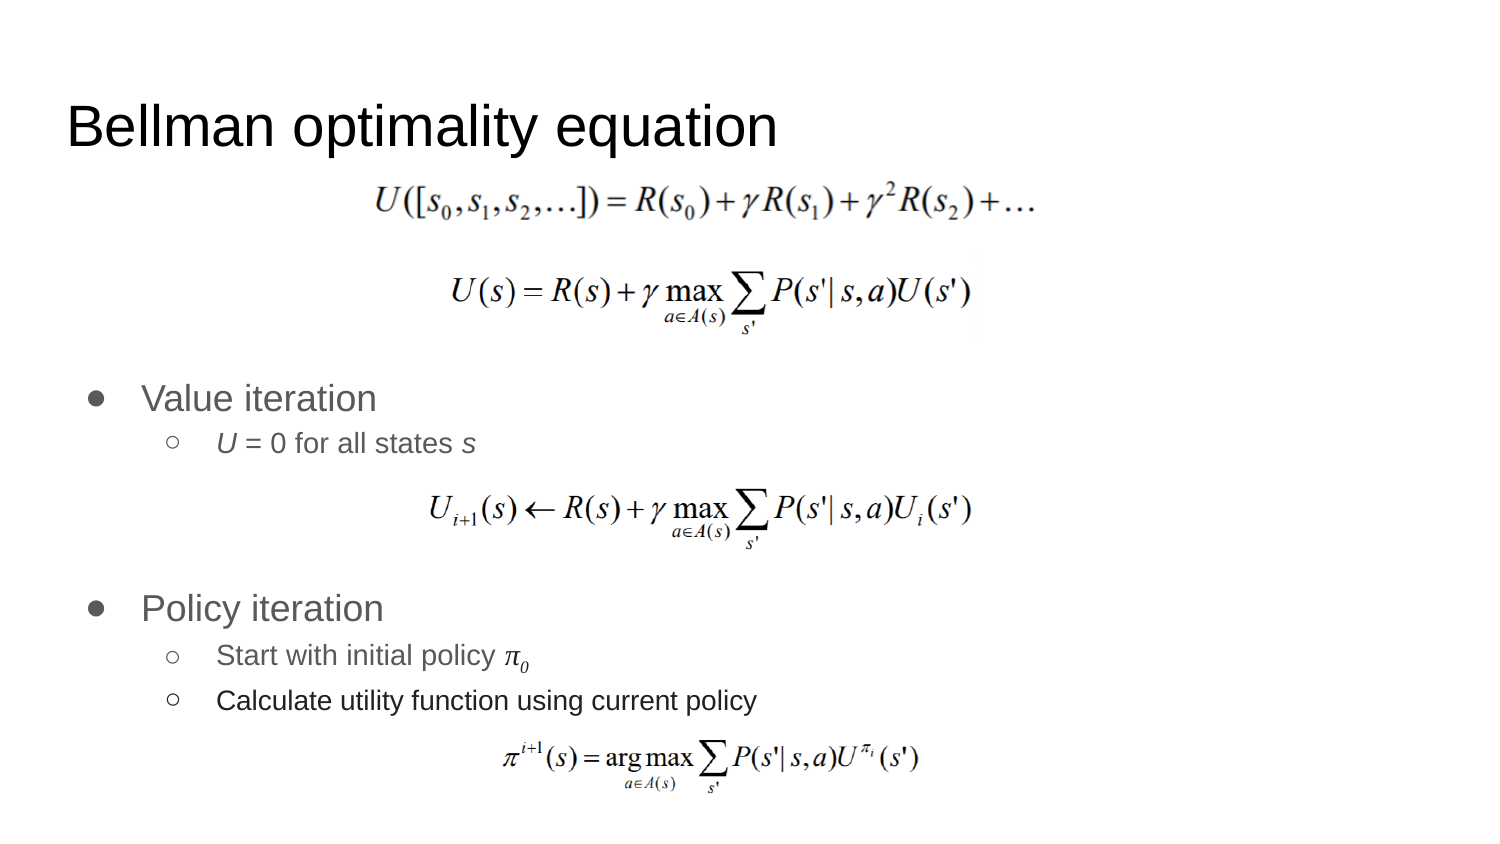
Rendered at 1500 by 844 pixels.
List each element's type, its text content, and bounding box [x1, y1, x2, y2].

picture [421, 474, 1001, 552]
title Bellman optimality equation [51, 72, 1449, 167]
picture [438, 247, 984, 343]
list Value iteration U = 0 for all states s Policy iteration Start with initial policy π0 Calculate utility function using current policy [51, 189, 1449, 750]
picture [360, 166, 1062, 235]
picture [490, 726, 932, 804]
